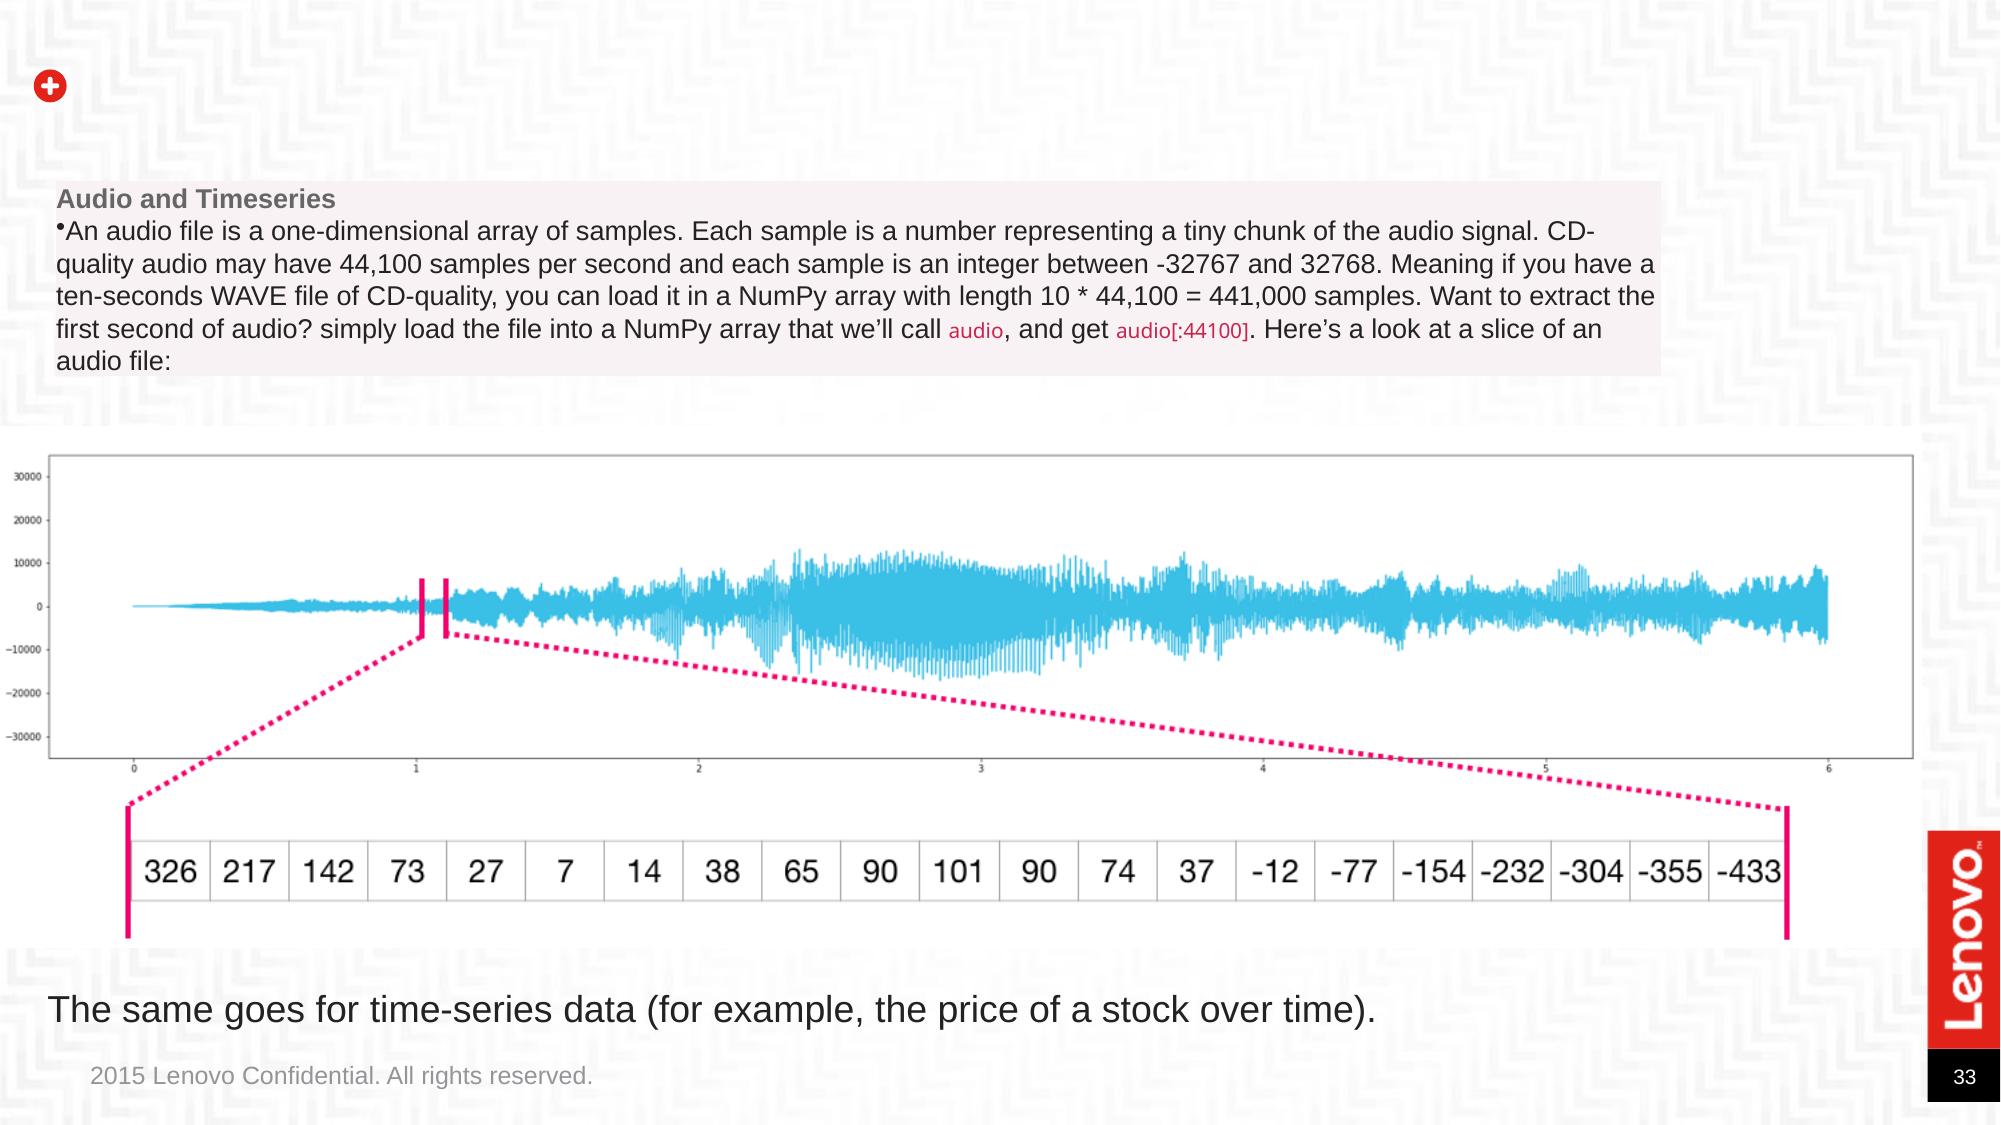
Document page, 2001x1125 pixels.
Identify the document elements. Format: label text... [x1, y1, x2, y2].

text_box Audio and Timeseries An audio file is a one-dimensional array of samples. Each sample is a number representing a tiny chunk of the audio signal. CD-quality audio may have 44,100 samples per second and each sample is an integer between -32767 and 32768. Meaning if you have a ten-seconds WAVE file of CD-quality, you can load it in a NumPy array with length 10 * 44,100 = 441,000 samples. Want to extract the first second of audio? simply load the file into a NumPy array that we’ll call audio, and get audio[:44100]. Here’s a look at a slice of an audio file: [56, 181, 1661, 377]
text_box The same goes for time-series data (for example, the price of a stock over time). [32, 977, 1890, 1038]
footer 2015 Lenovo Confidential. All rights reserved. [90, 1059, 635, 1090]
picture [0, 0, 2001, 1125]
picture [1928, 831, 2000, 1048]
